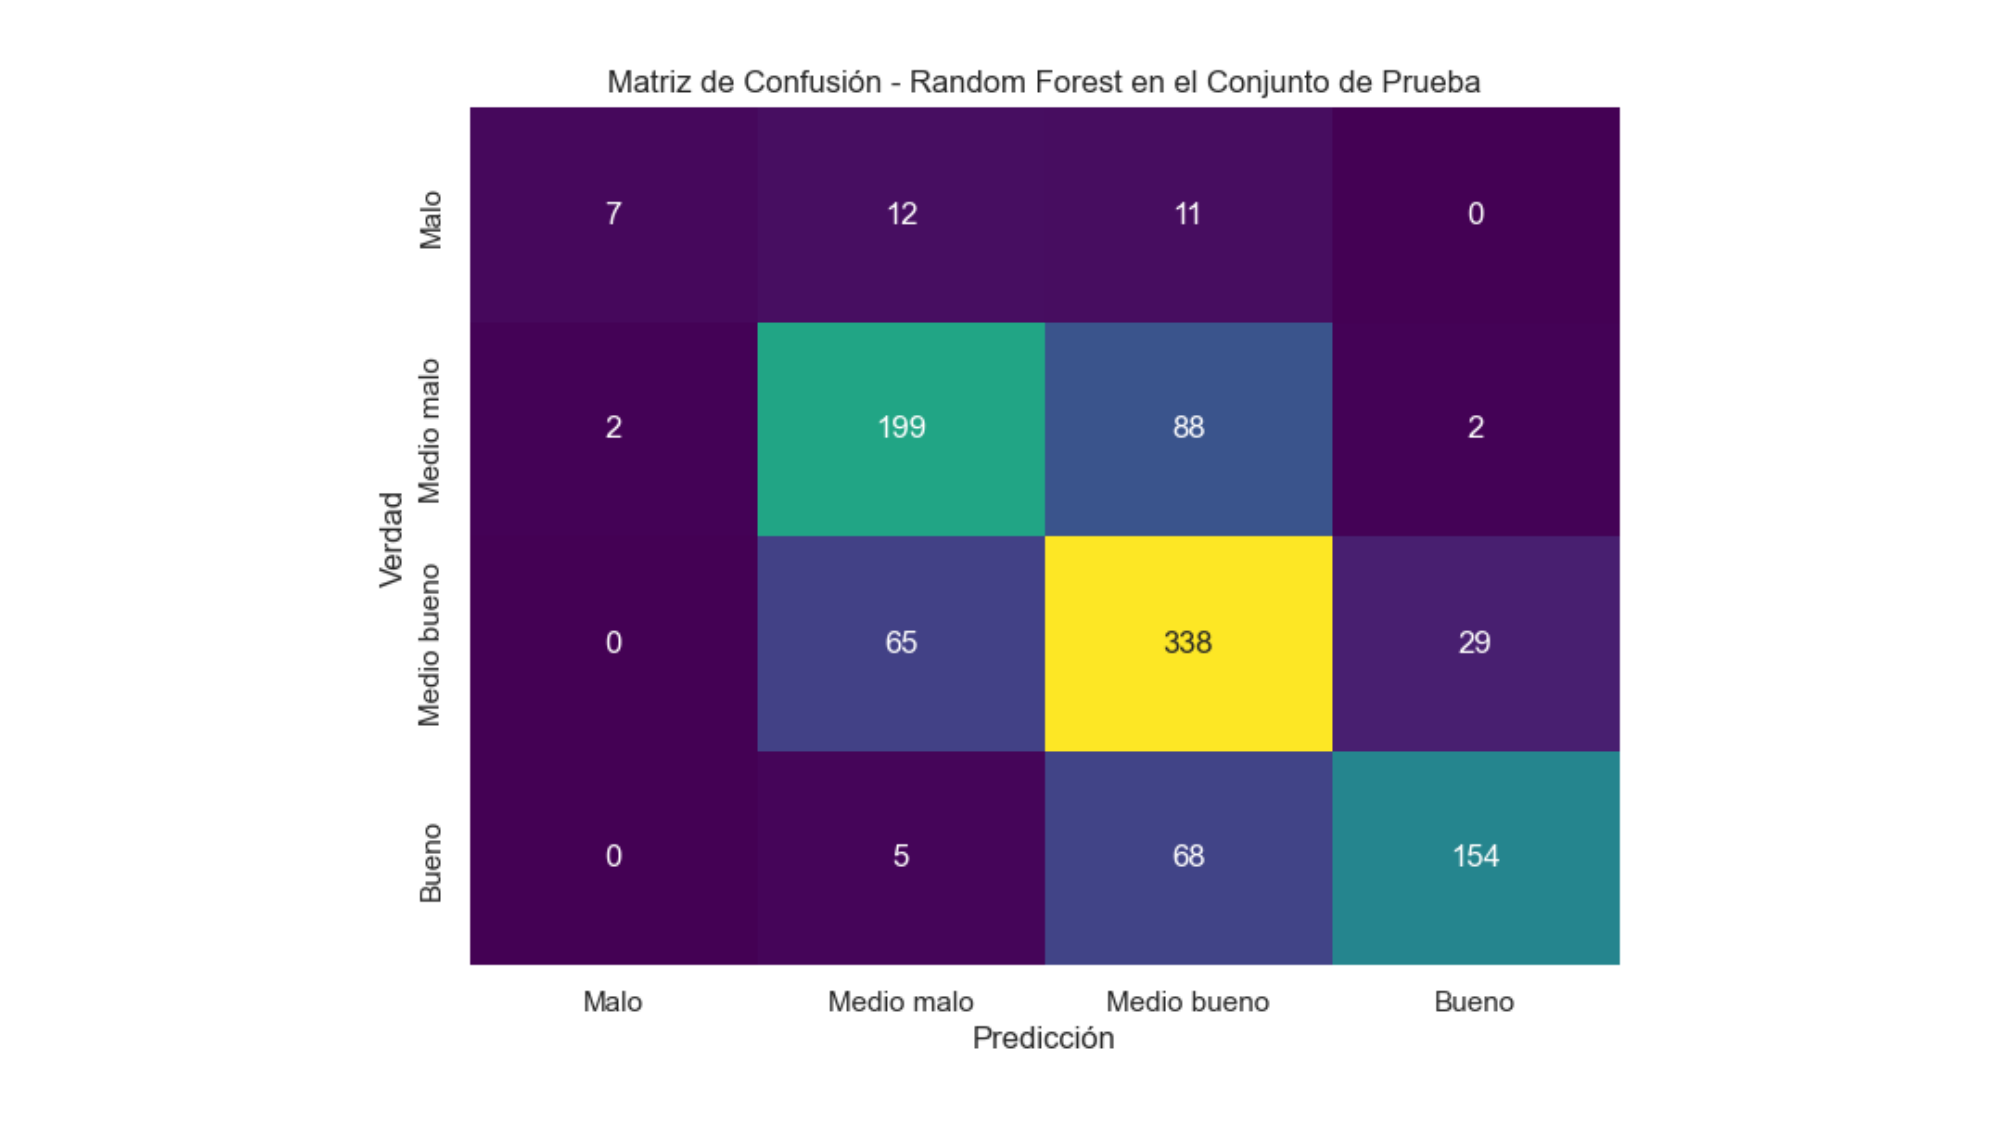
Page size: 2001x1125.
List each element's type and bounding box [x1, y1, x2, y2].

picture [362, 52, 1638, 1073]
